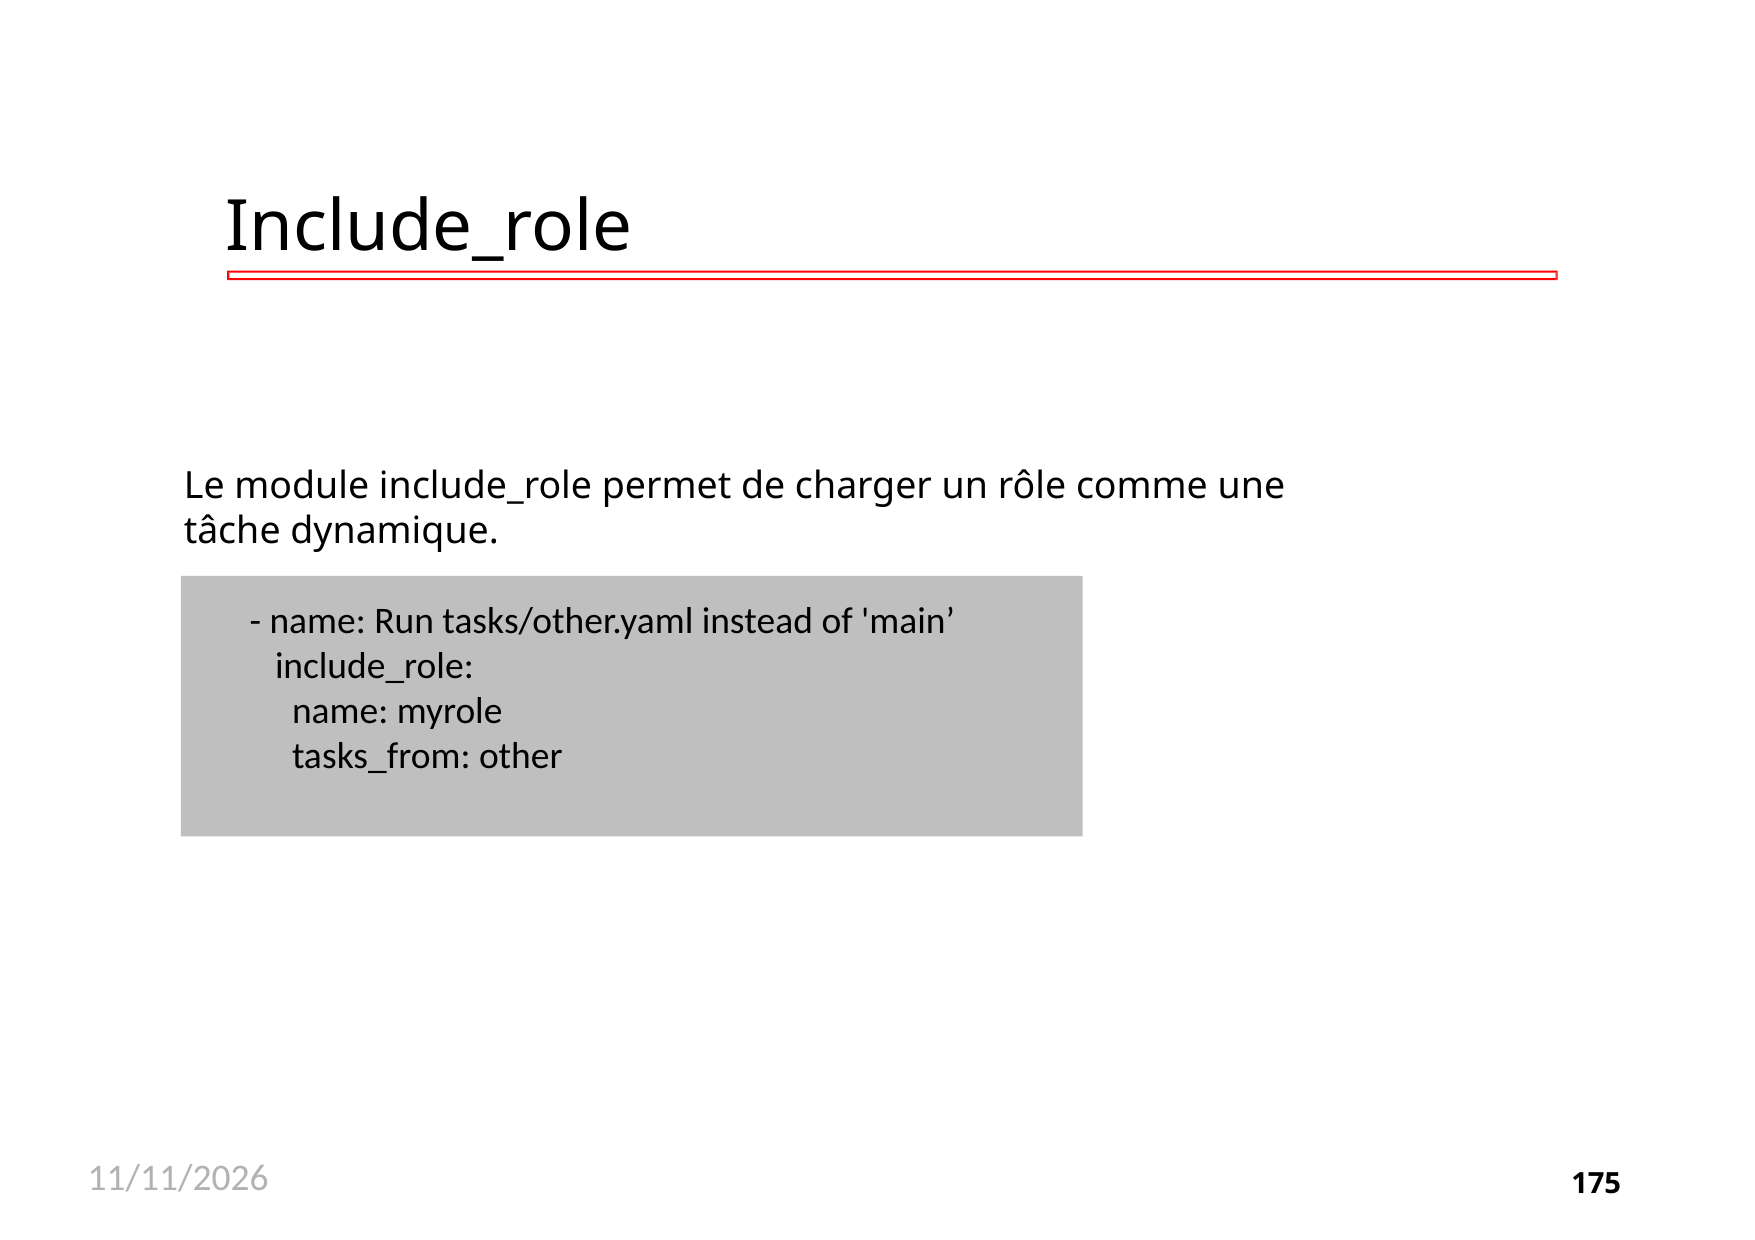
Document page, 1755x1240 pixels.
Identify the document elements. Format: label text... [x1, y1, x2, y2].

slide_number 175 [1567, 1164, 1715, 1215]
title Include_role [225, 179, 1559, 266]
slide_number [87, 1152, 492, 1215]
list Le module include_role permet de charger un rôle comme une tâche dynamique. - name: Run tasks/other.yaml instead of 'main’ include_role: name: myrole tasks_from: other [183, 460, 1304, 779]
text_box [179, 574, 1085, 838]
